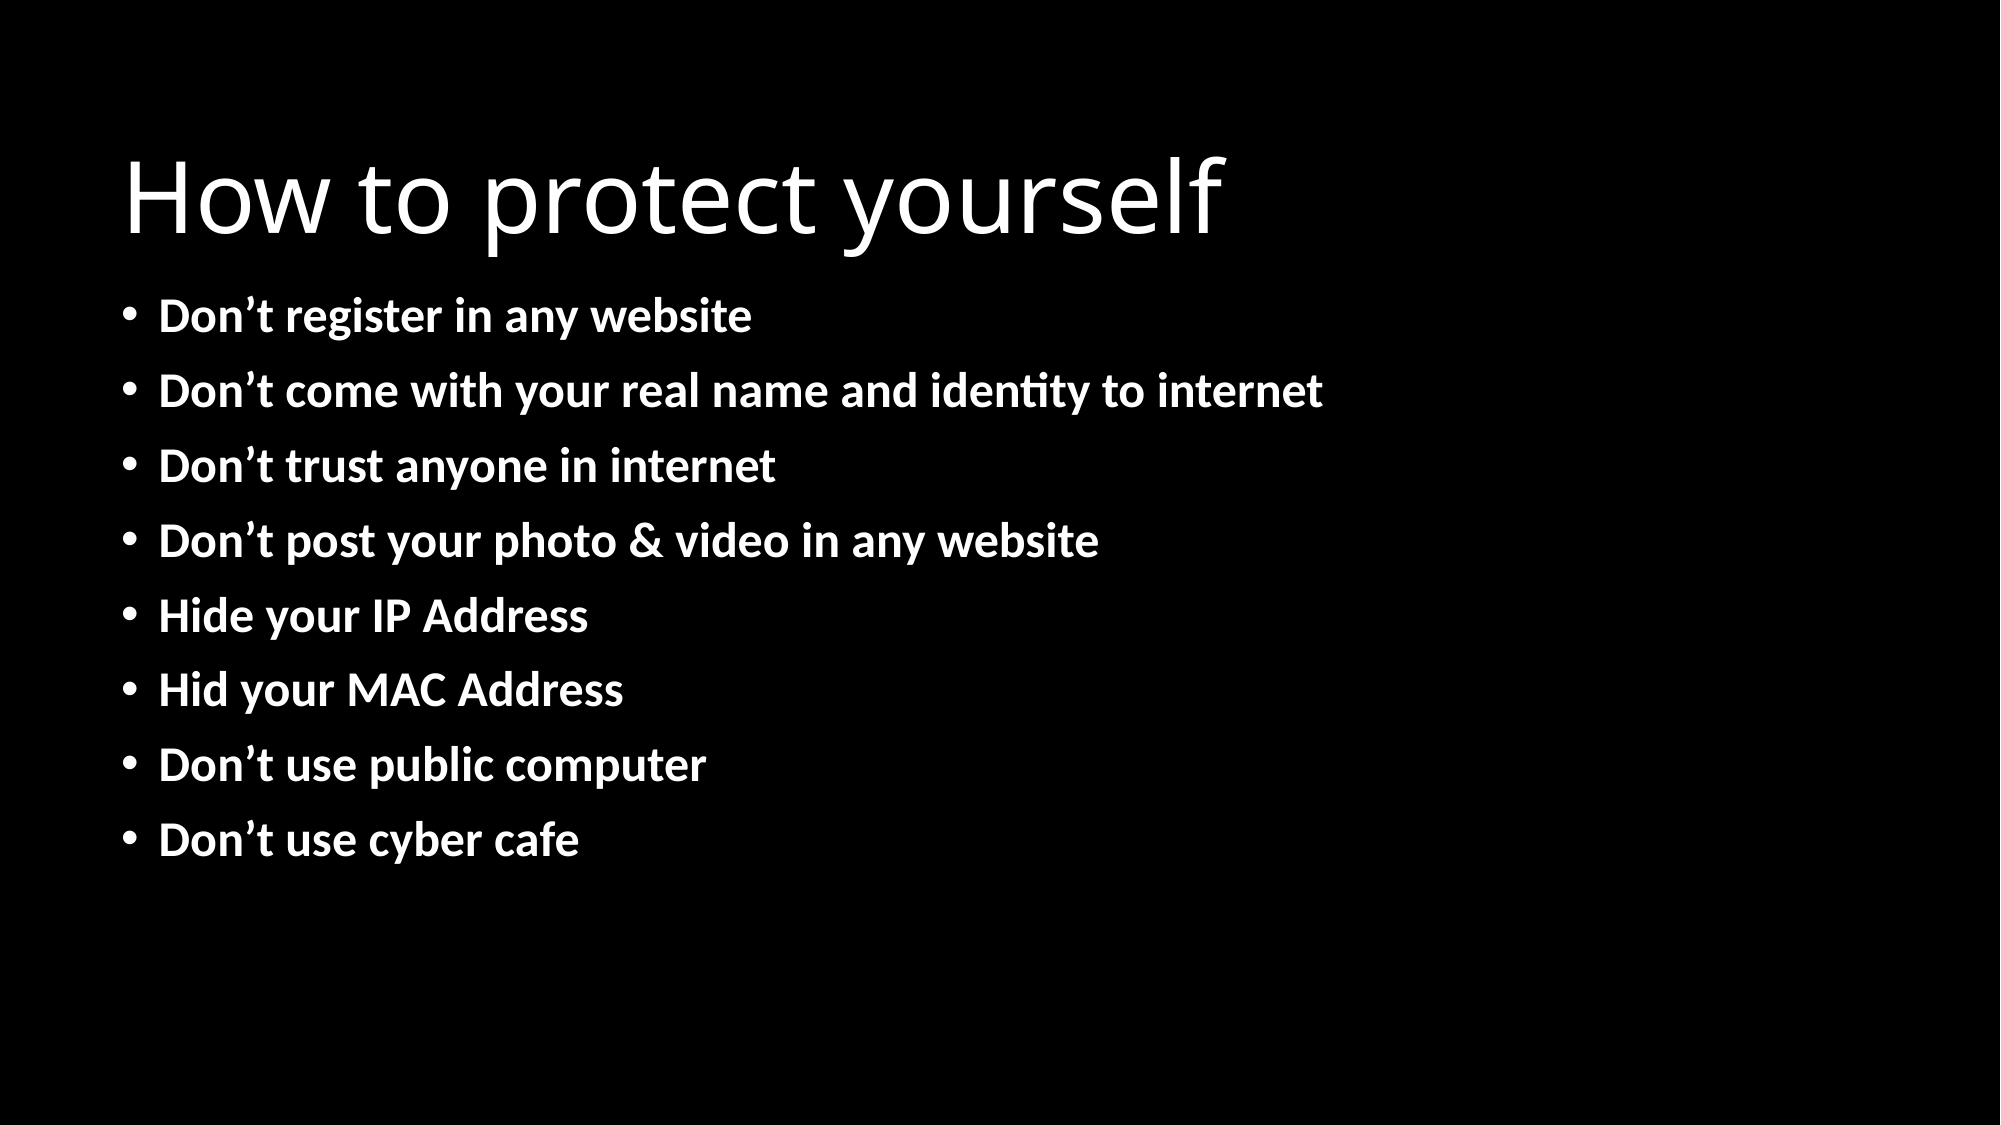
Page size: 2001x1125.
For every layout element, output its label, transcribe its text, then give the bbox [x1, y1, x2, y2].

list Don’t register in any website Don’t come with your real name and identity to internet Don’t trust anyone in internet Don’t post your photo & video in any website Hide your IP Address Hid your MAC Address Don’t use public computer Don’t use cyber cafe [106, 282, 1545, 946]
title How to protect yourself [106, 73, 1545, 282]
